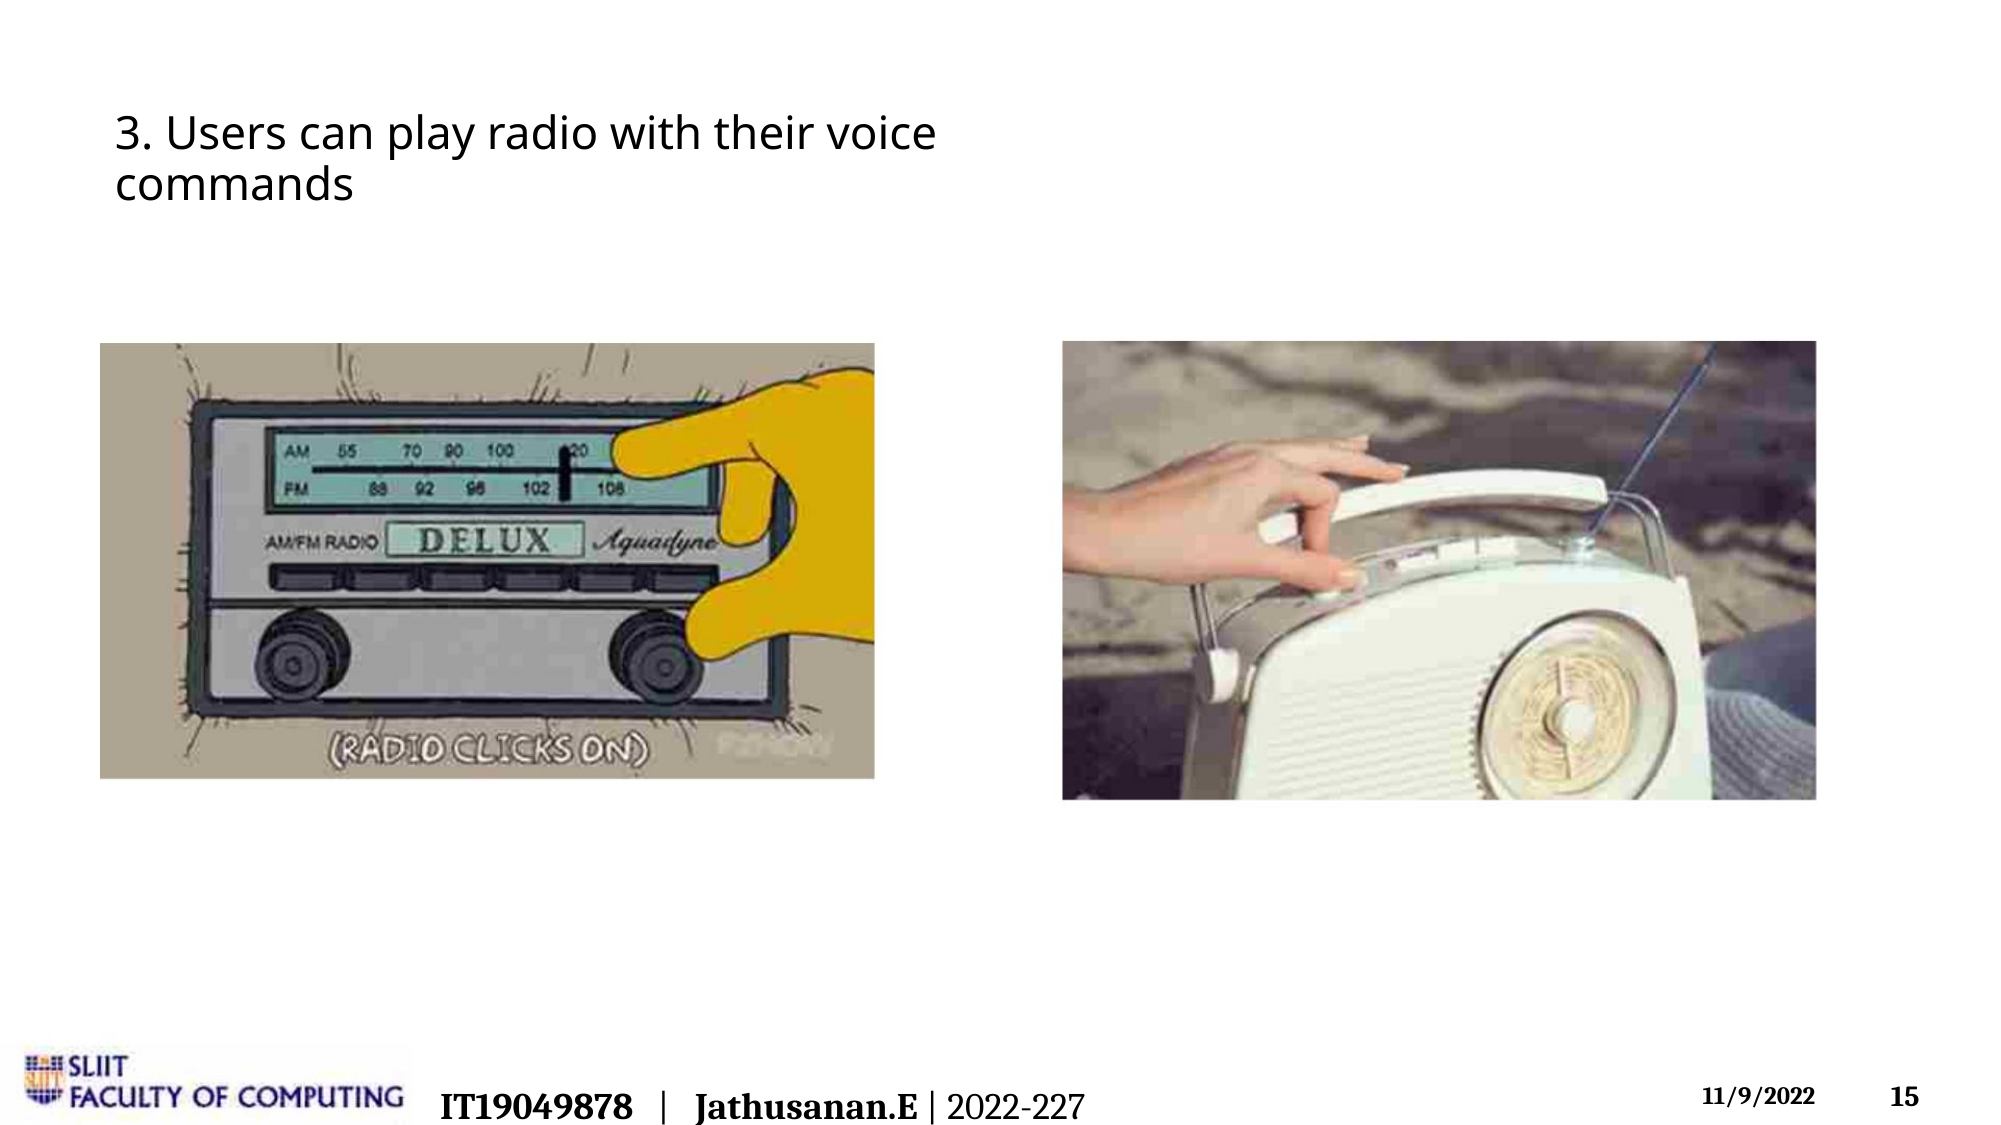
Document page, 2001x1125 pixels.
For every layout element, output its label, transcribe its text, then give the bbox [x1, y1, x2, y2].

text_box 11/9/2022 [1702, 1080, 1857, 1110]
text_box 15 [1890, 1078, 1951, 1113]
text_box 3. Users can play radio with their voice commands [114, 107, 1070, 210]
text_box [0, 0, 2000, 1125]
text_box IT19049878 | Jathusanan.E | 2022-227 [439, 1083, 1152, 1125]
